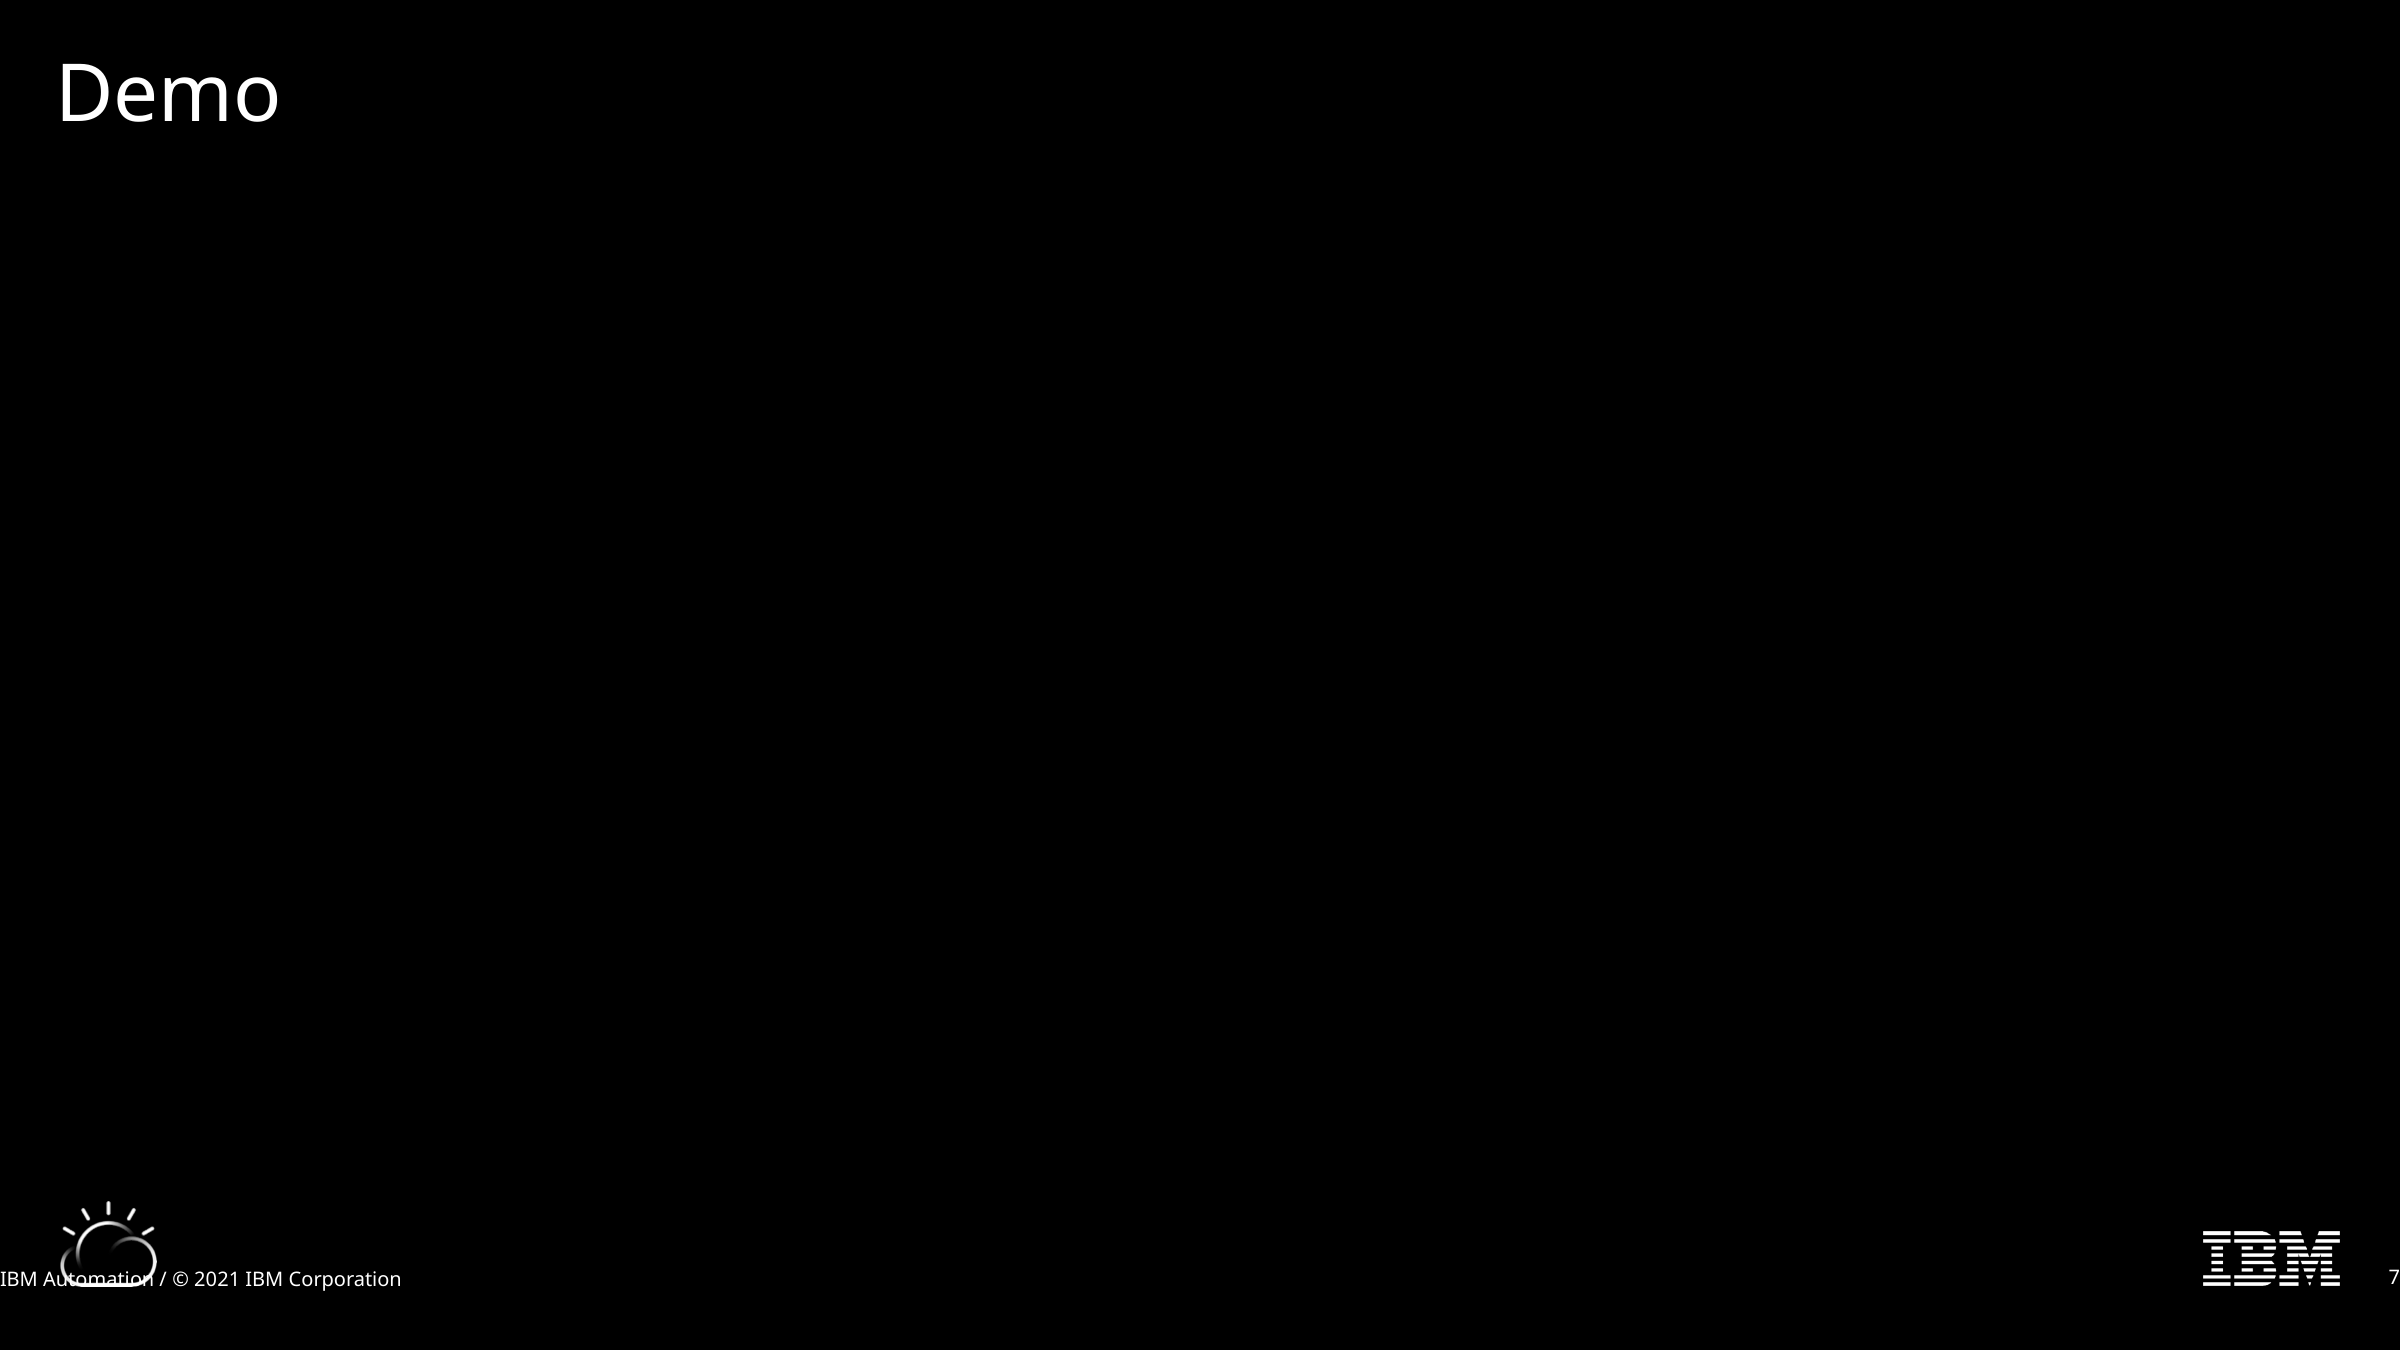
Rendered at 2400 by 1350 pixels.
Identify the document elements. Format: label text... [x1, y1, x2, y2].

picture [2203, 1231, 2340, 1256]
slide_number 7 [1919, 1256, 2400, 1301]
title Demo [55, 52, 1143, 1180]
picture [60, 1201, 157, 1256]
footer IBM Automation / © 2021 IBM Corporation [0, 1256, 1081, 1301]
